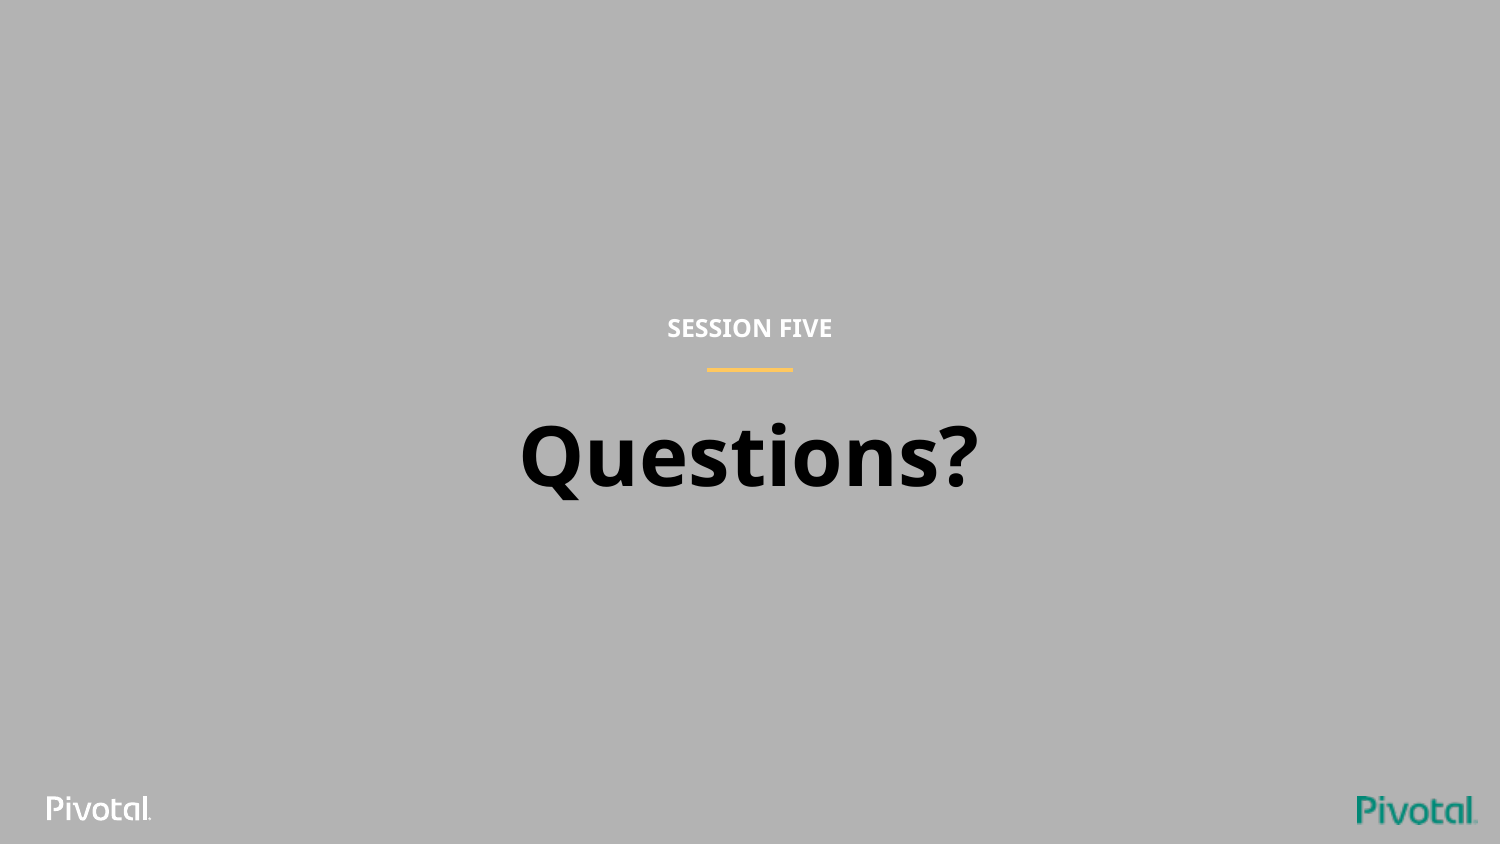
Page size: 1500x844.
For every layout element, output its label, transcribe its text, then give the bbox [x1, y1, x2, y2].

title Questions? [109, 387, 1389, 668]
picture [1357, 796, 1478, 825]
subtitle SESSION FIVE [285, 295, 1215, 358]
